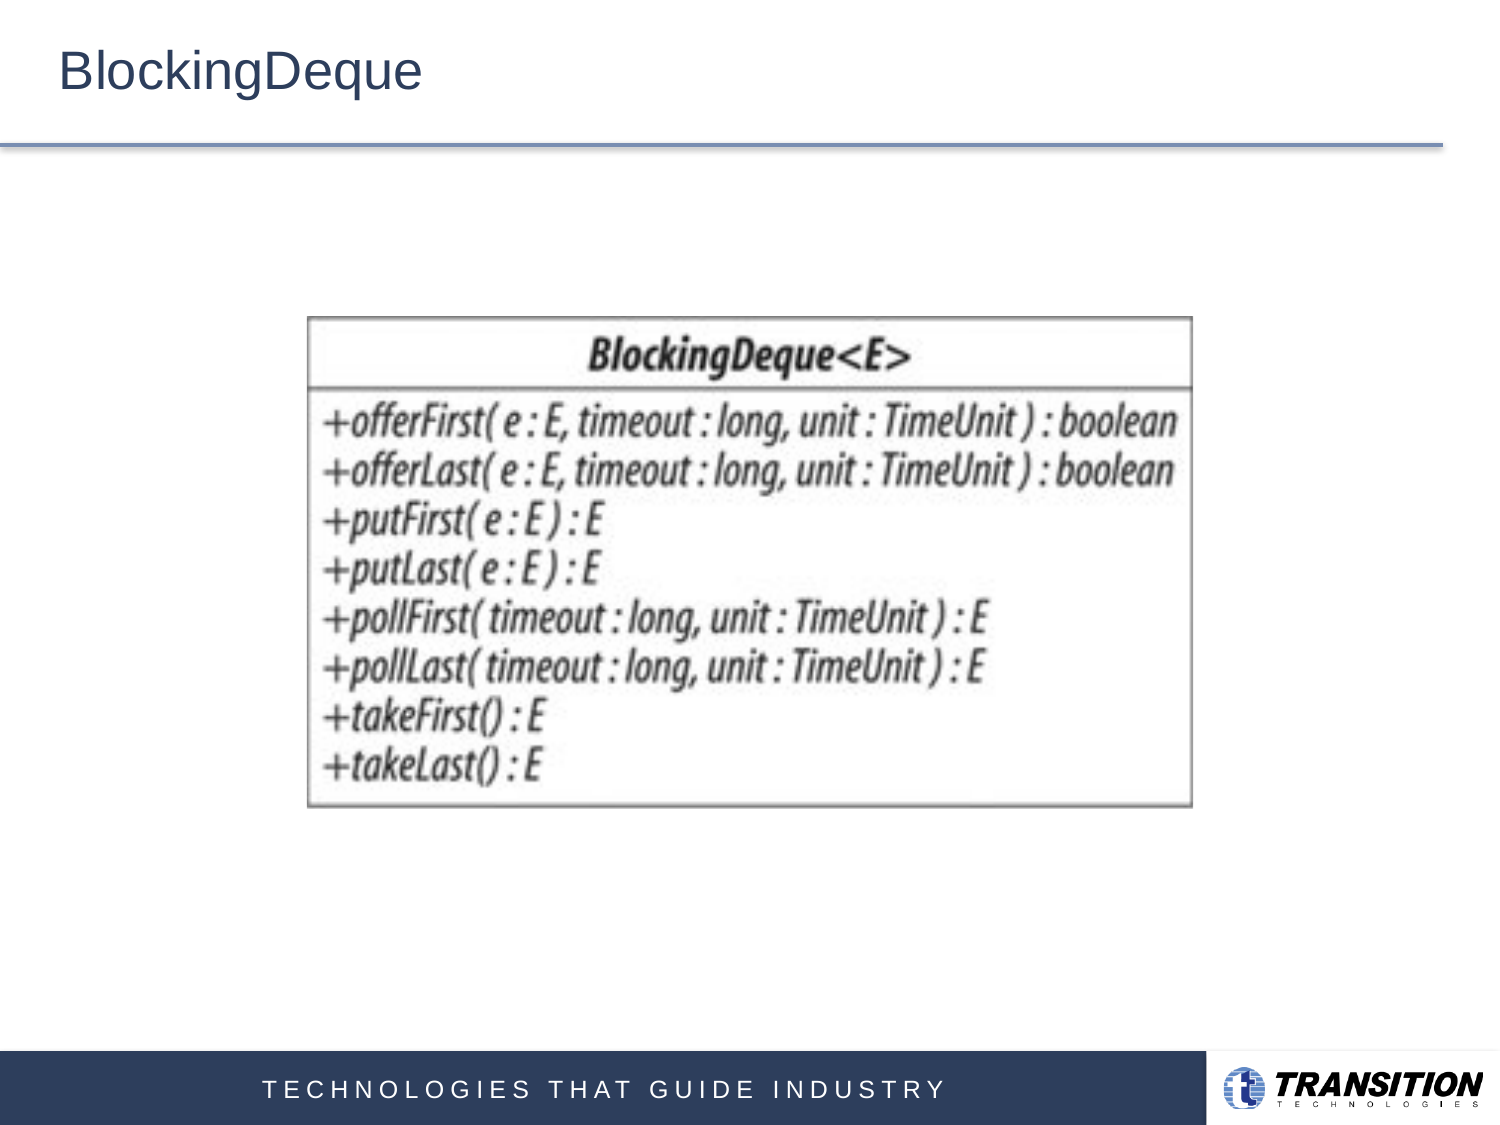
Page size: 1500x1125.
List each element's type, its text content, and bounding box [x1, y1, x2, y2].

picture [306, 316, 1194, 809]
title BlockingDeque [0, 0, 1500, 145]
